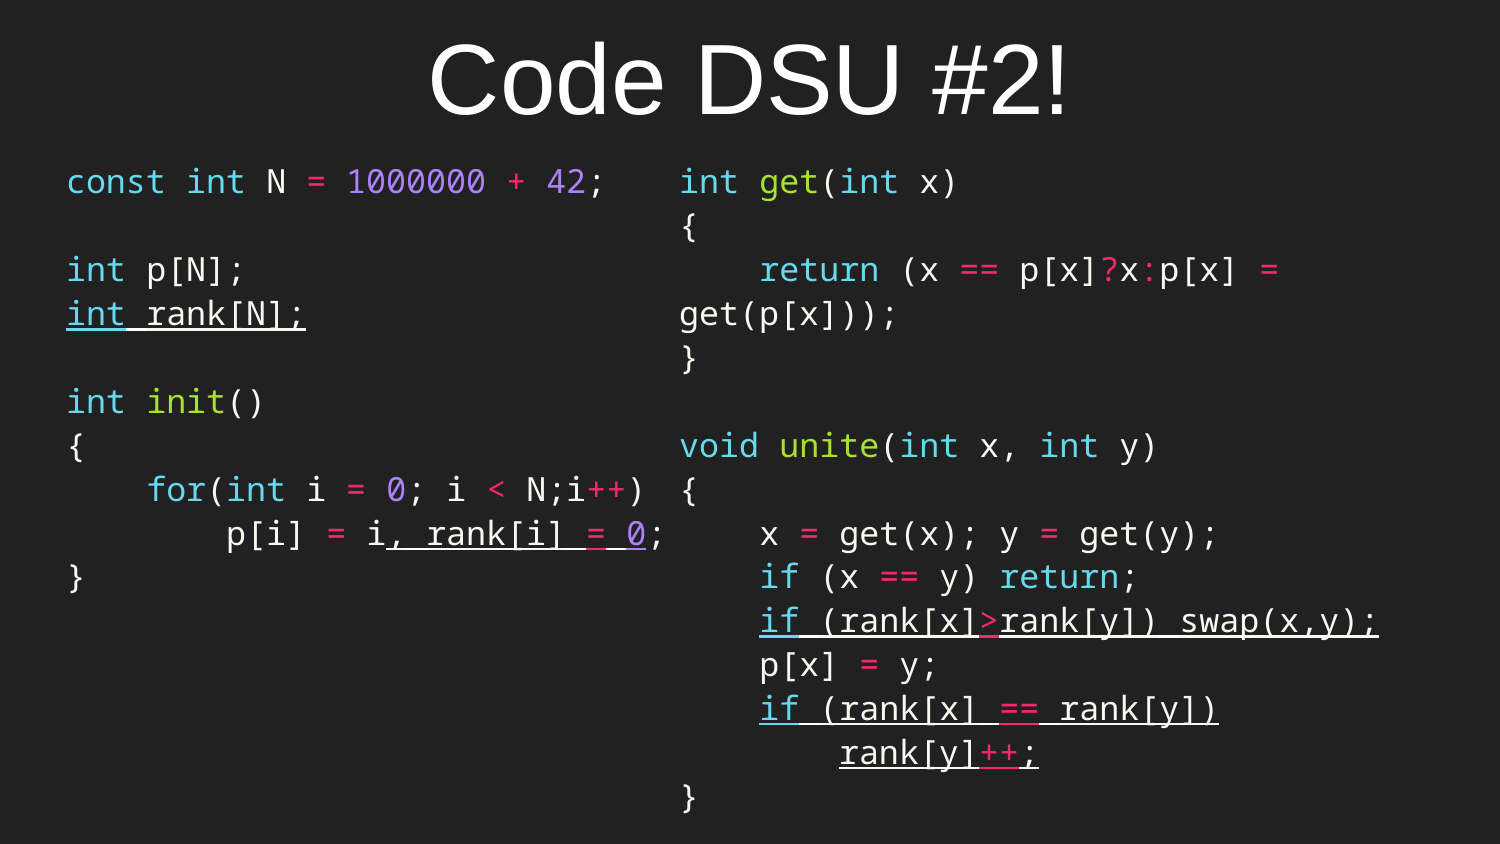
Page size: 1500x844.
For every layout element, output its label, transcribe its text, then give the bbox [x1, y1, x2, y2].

list int get(int x) { return (x == p[x]?x:p[x] = get(p[x])); } void unite(int x, int y) { x = get(x); y = get(y); if (x == y) return; if (rank[x]>rank[y]) swap(x,y); p[x] = y; if (rank[x] == rank[y]) rank[y]++; } [664, 141, 1500, 844]
list const int N = 1000000 + 42; int p[N]; int rank[N]; int init() { for(int i = 0; i < N;i++) p[i] = i, rank[i] = 0; } [51, 141, 664, 844]
title Code DSU #2! [51, 0, 1449, 94]
